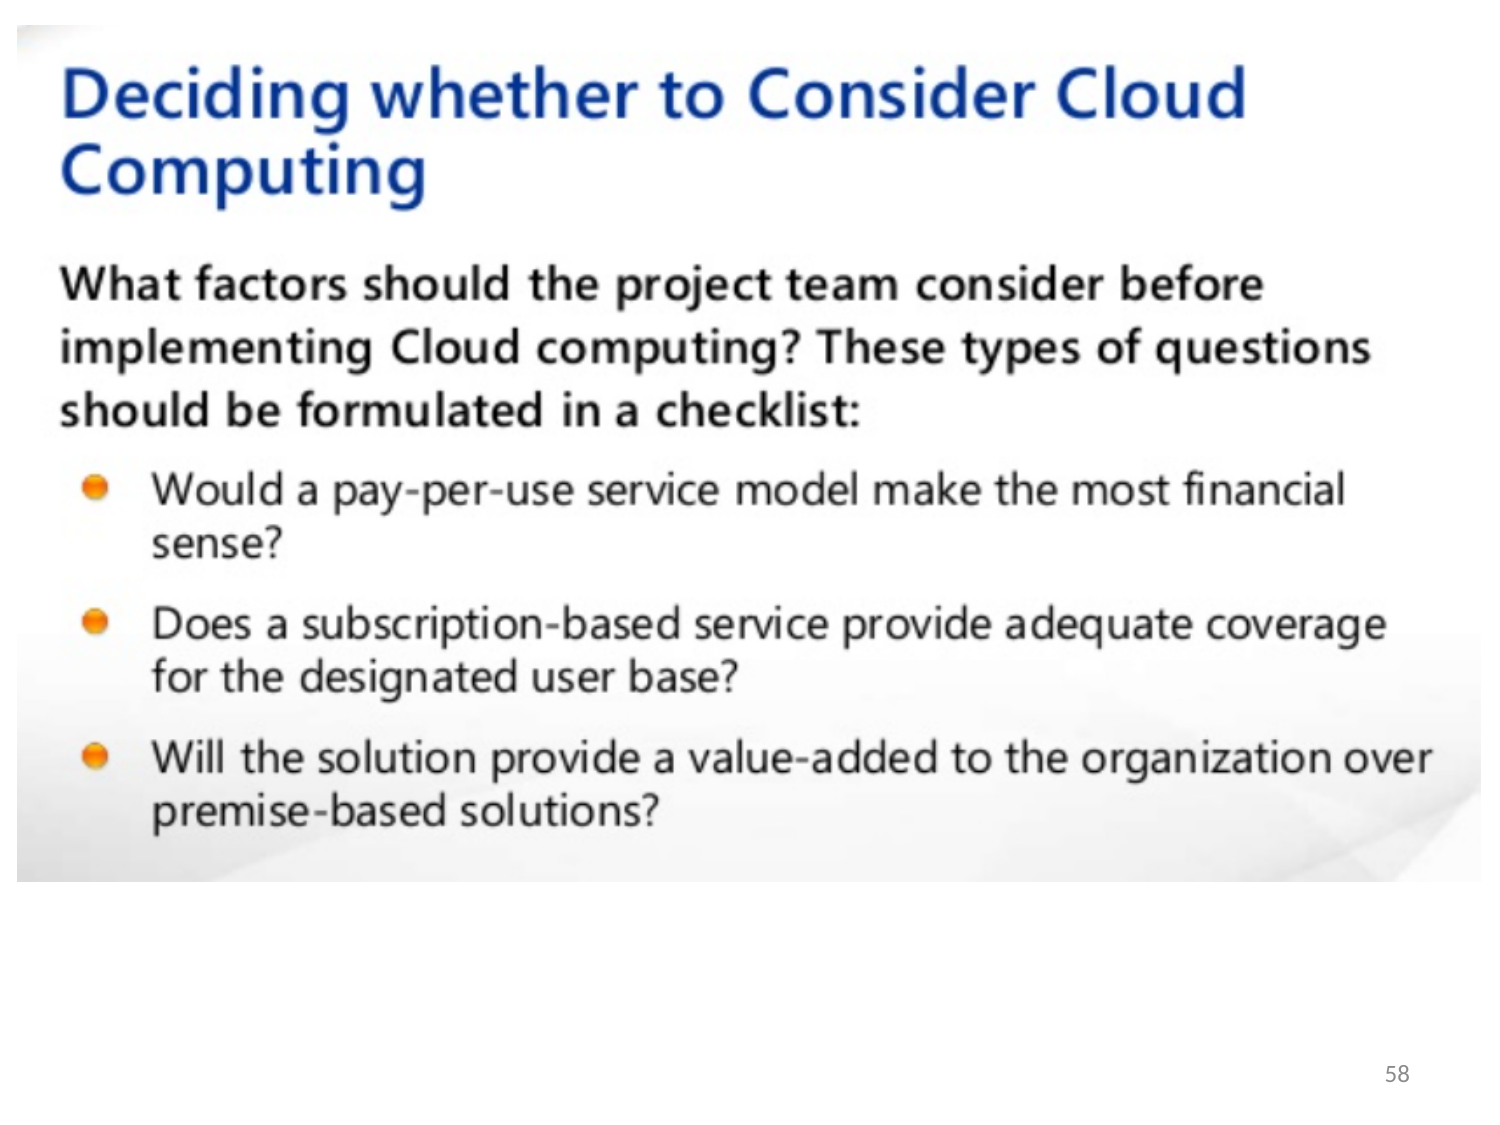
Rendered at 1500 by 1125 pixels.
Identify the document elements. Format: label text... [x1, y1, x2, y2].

slide_number 58 [1074, 1042, 1425, 1103]
picture [17, 25, 1481, 882]
